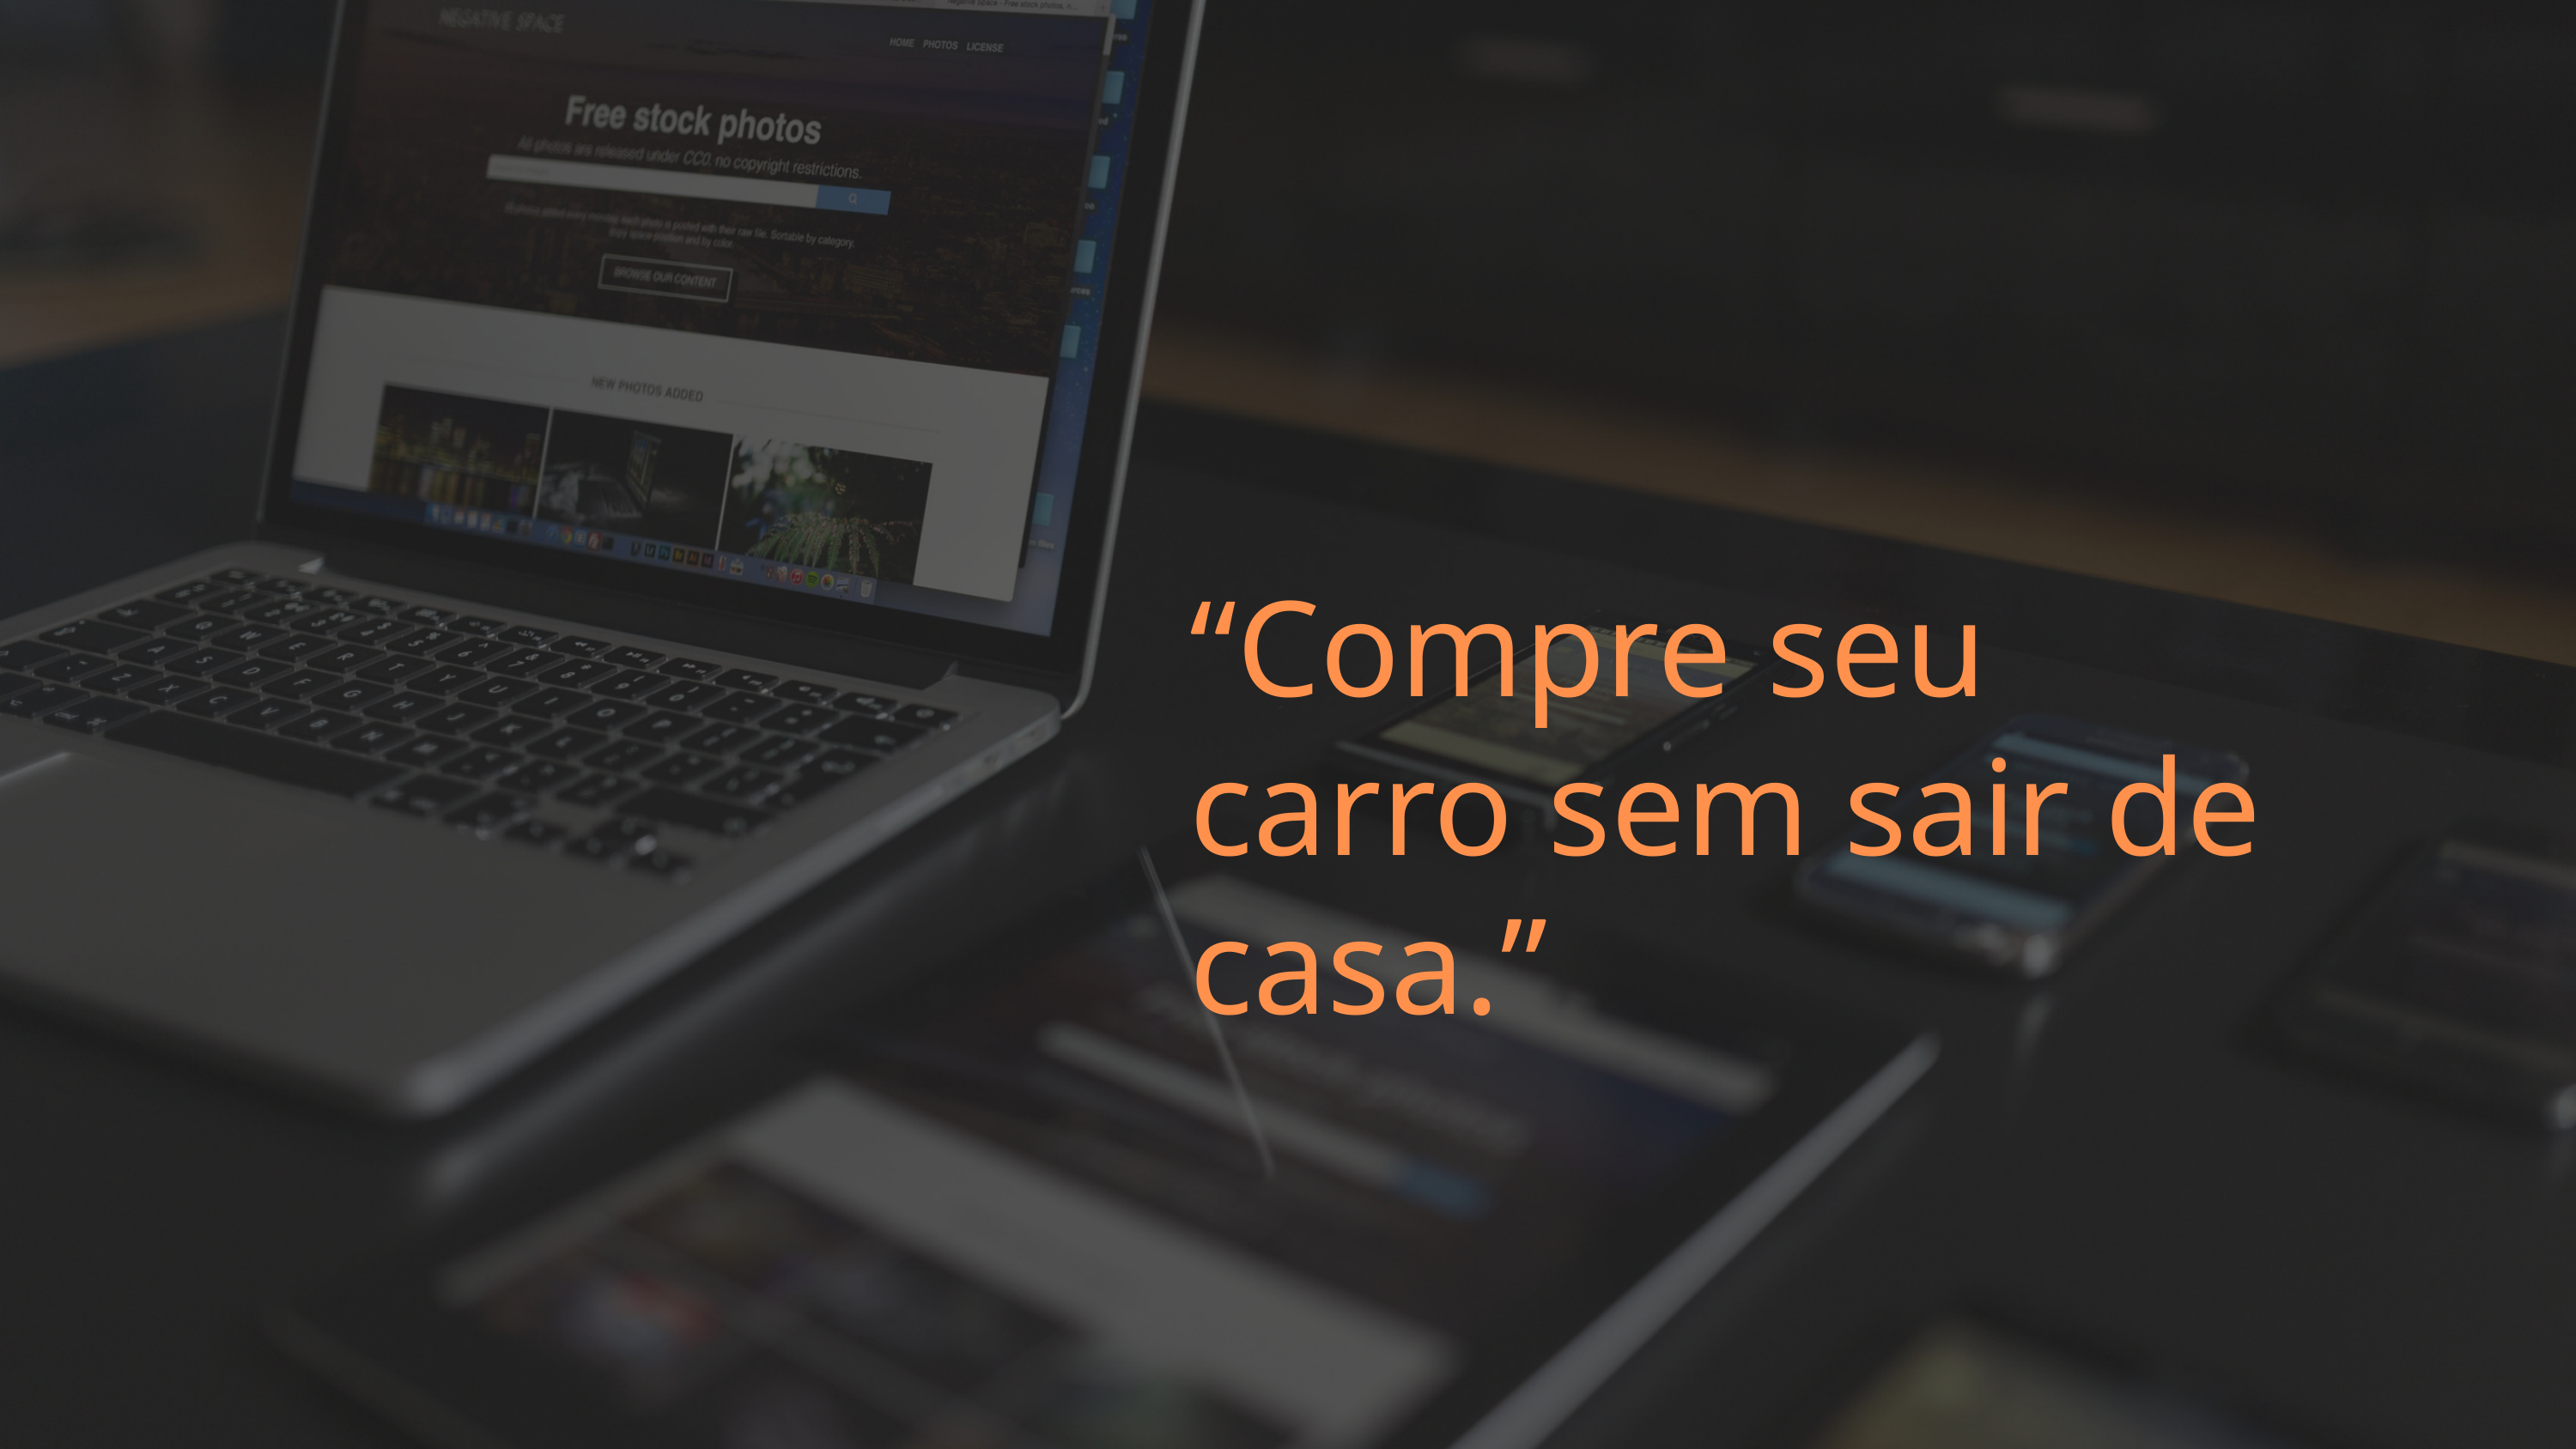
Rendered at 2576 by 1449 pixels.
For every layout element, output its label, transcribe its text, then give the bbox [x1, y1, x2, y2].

text_box “Compre seu carro sem sair de casa.” [1188, 564, 2305, 1041]
text_box [0, 0, 2576, 1449]
